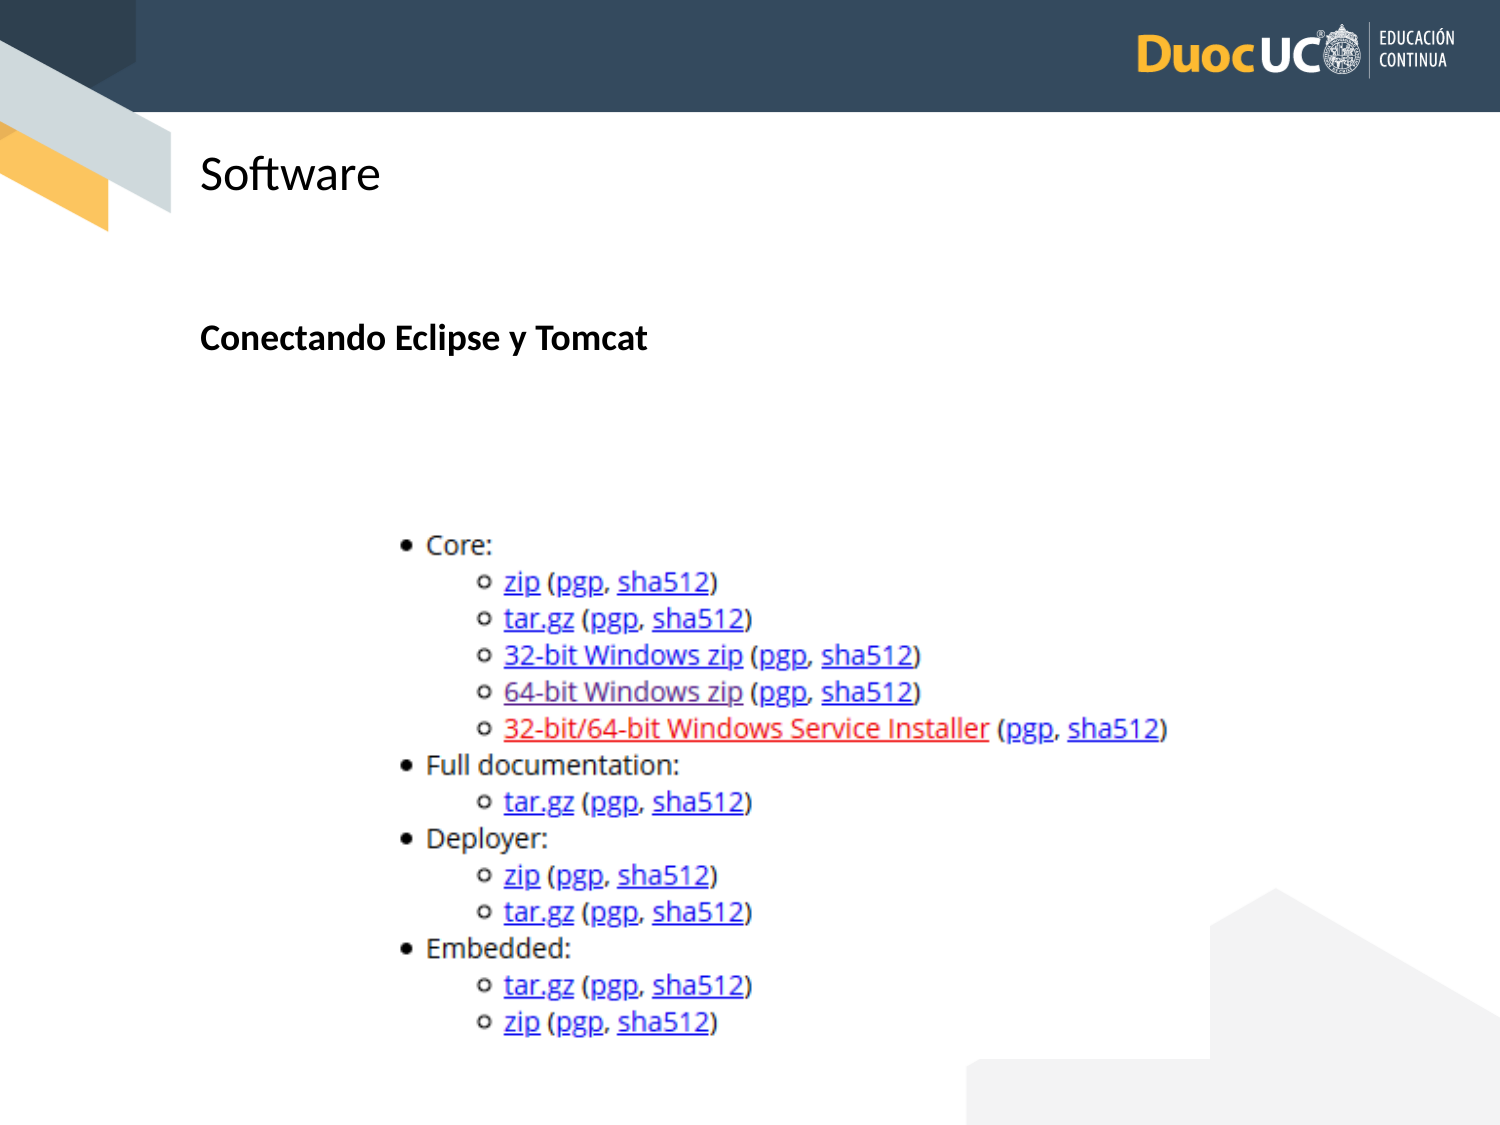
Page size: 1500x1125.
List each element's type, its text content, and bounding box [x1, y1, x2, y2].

text_box Software [185, 133, 752, 209]
picture [0, 0, 1500, 1125]
text_box Conectando Eclipse y Tomcat [185, 305, 1398, 456]
